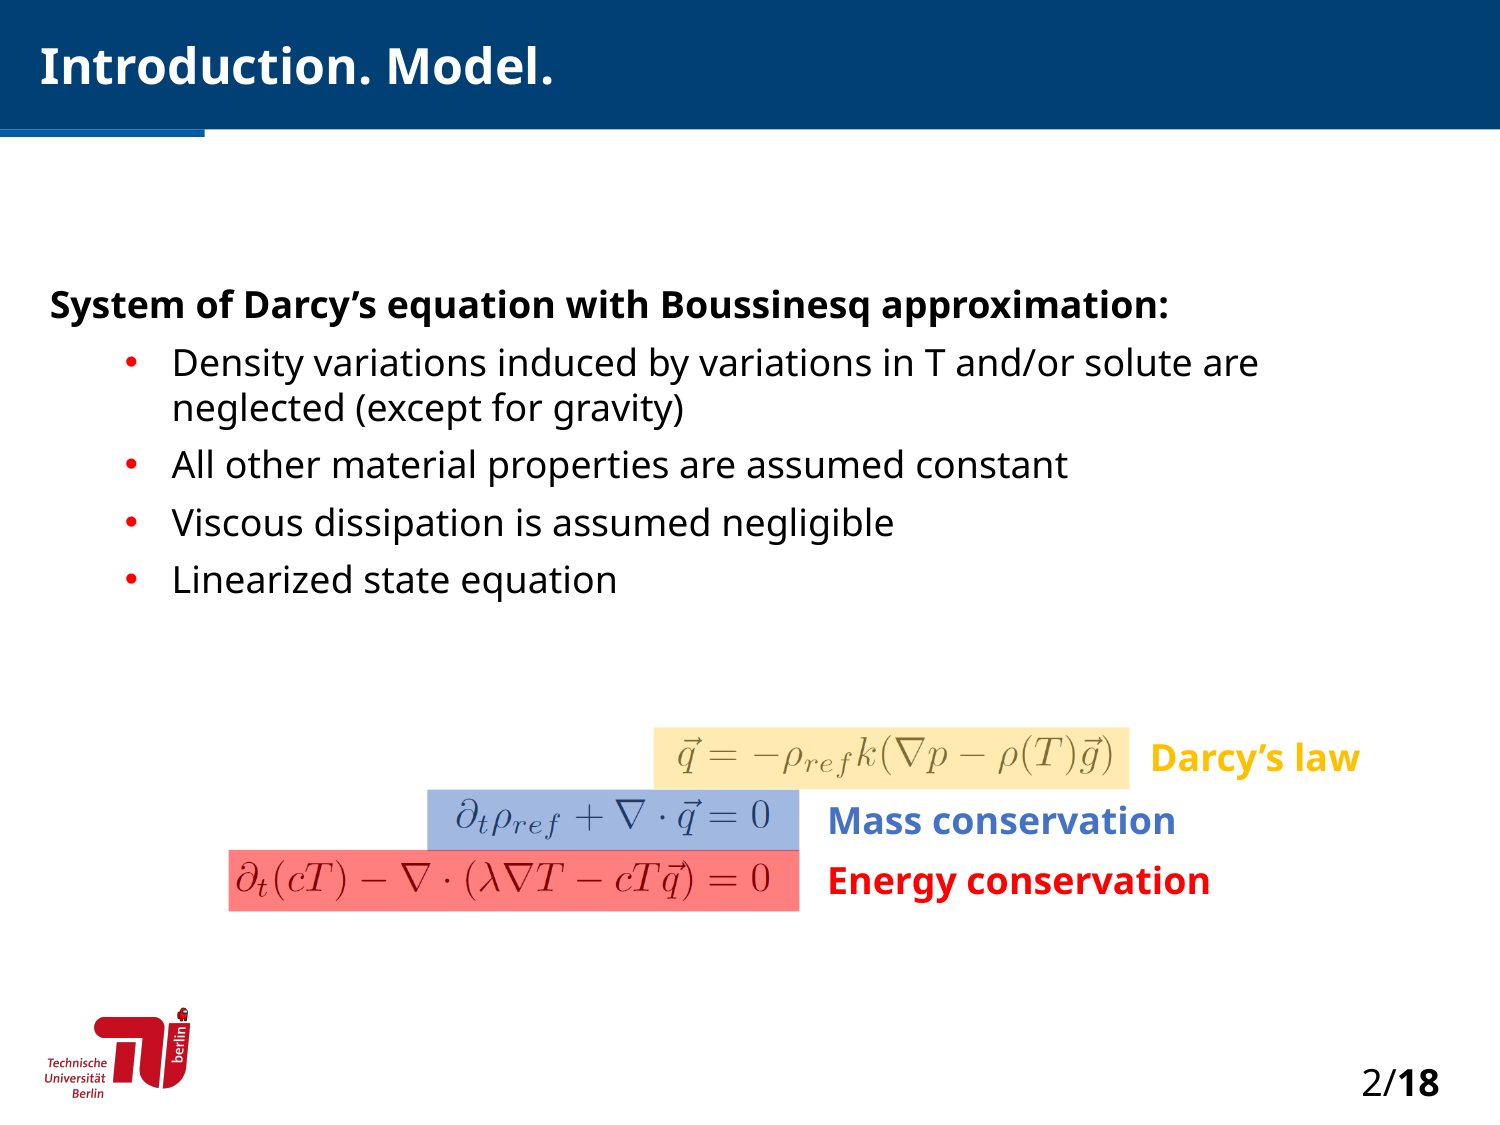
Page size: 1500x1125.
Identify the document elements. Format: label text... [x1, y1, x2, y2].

text_box System of Darcy’s equation with Boussinesq approximation: Density variations induced by variations in T and/or solute are neglected (except for gravity) All other material properties are assumed constant Viscous dissipation is assumed negligible Linearized state equation [0, 273, 1384, 609]
text_box [0, 128, 206, 138]
text_box Energy conservation [1130, 849, 1500, 910]
picture [45, 1007, 190, 1098]
picture [214, 720, 1130, 928]
text_box Darcy’s law [1135, 726, 1475, 787]
text_box 2/18 [1245, 1051, 1455, 1112]
text_box Introduction. Model. [25, 26, 1470, 102]
text_box [0, 0, 1500, 130]
text_box Mass conservation [1130, 789, 1500, 849]
